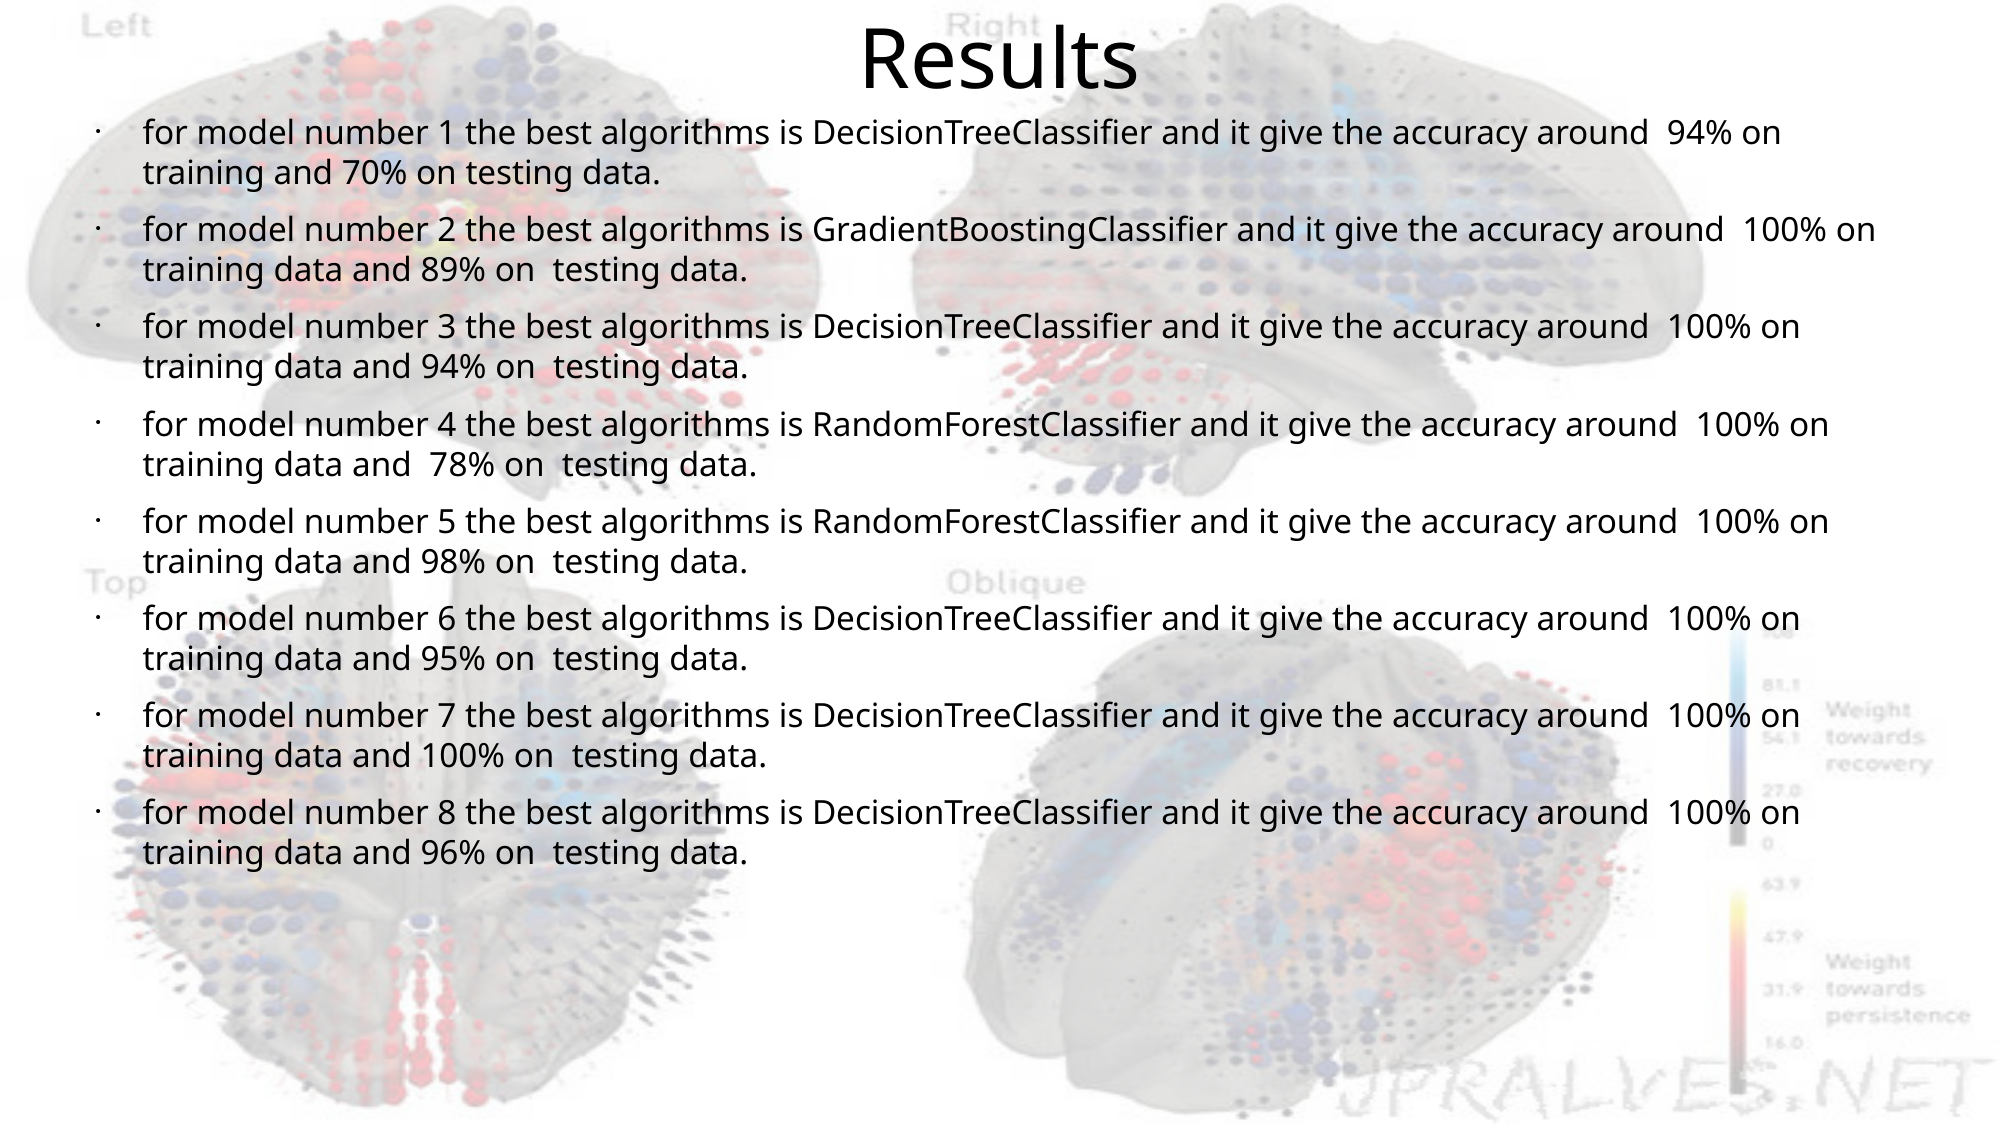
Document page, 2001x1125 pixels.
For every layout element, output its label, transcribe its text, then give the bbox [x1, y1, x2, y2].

title Results [99, 0, 1901, 112]
list for model number 1 the best algorithms is DecisionTreeClassifier and it give the accuracy around 94% on training and 70% on testing data. for model number 2 the best algorithms is GradientBoostingClassifier and it give the accuracy around 100% on training data and 89% on testing data. for model number 3 the best algorithms is DecisionTreeClassifier and it give the accuracy around 100% on training data and 94% on testing data. for model number 4 the best algorithms is RandomForestClassifier and it give the accuracy around 100% on training data and 78% on testing data. for model number 5 the best algorithms is RandomForestClassifier and it give the accuracy around 100% on training data and 98% on testing data. for model number 6 the best algorithms is DecisionTreeClassifier and it give the accuracy around 100% on training data and 95% on testing data. for model number 7 the best algorithms is DecisionTreeClassifier and it give the accuracy around 100% on training data and 100% on testing data. for model number 8 the best algorithms is DecisionTreeClassifier and it give the accuracy around 100% on training data and 96% on testing data. [81, 111, 1882, 974]
